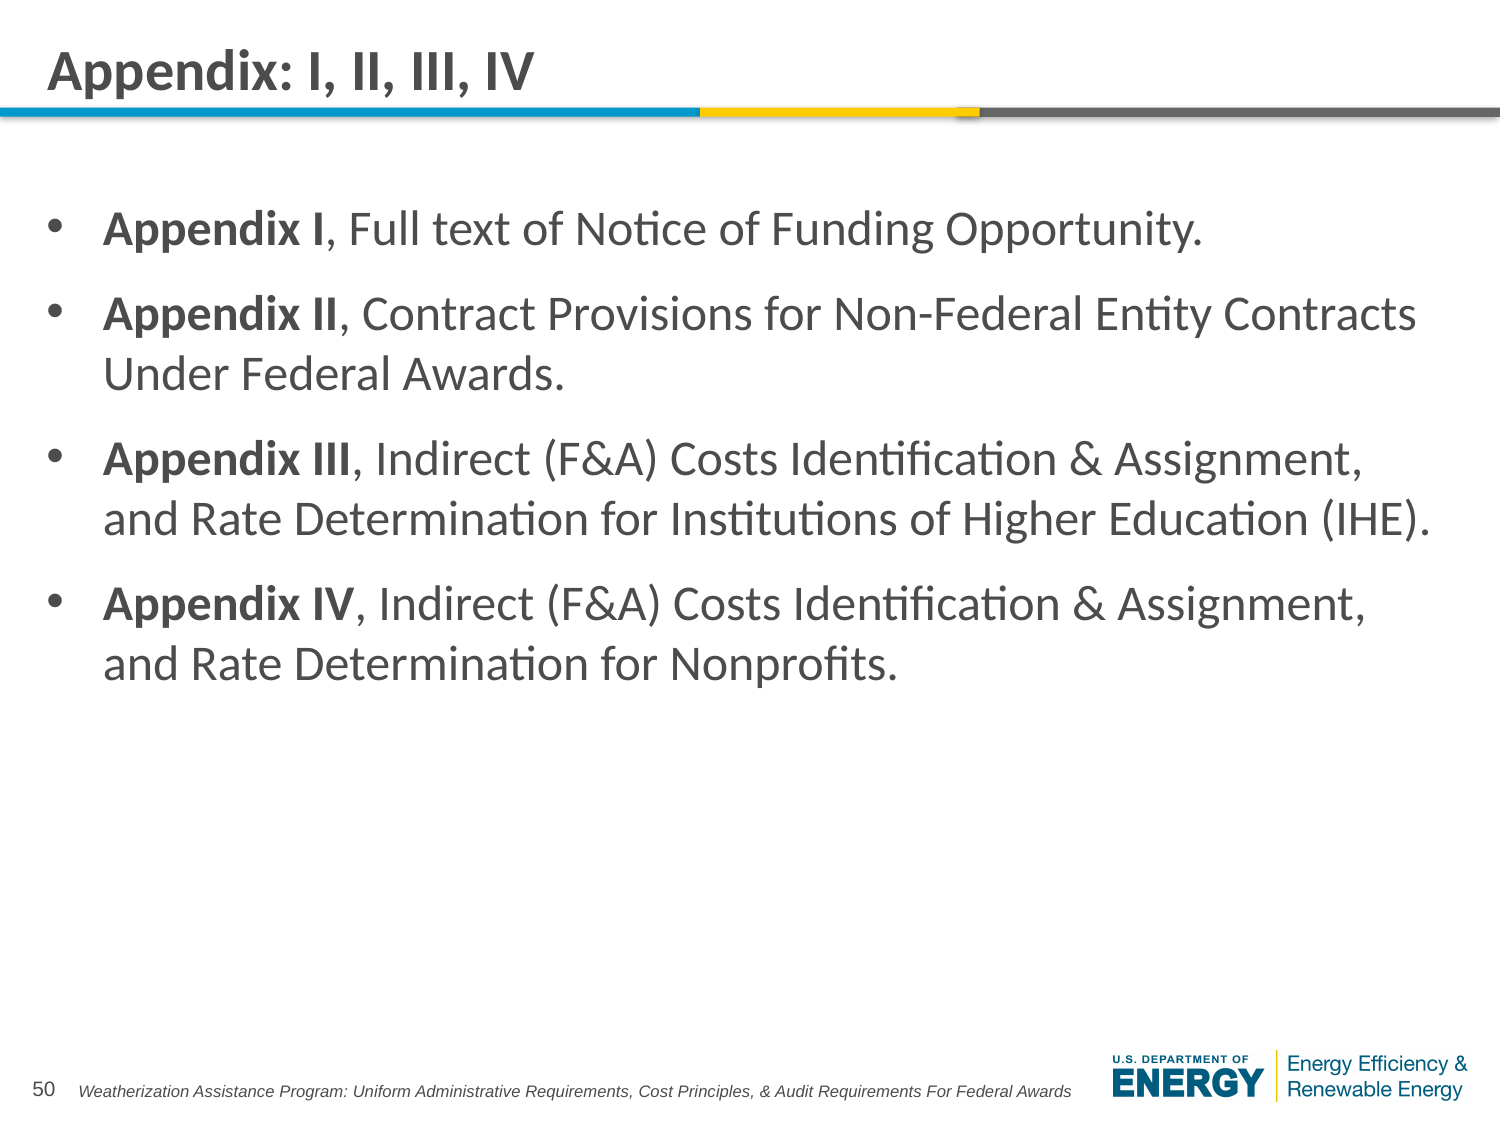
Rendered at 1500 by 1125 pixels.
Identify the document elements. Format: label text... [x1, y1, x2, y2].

list Appendix I, Full text of Notice of Funding Opportunity. Appendix II, Contract Provisions for Non-Federal Entity Contracts Under Federal Awards. Appendix III, Indirect (F&A) Costs Identification & Assignment, and Rate Determination for Institutions of Higher Education (IHE). Appendix IV, Indirect (F&A) Costs Identification & Assignment, and Rate Determination for Nonprofits. [31, 187, 1464, 732]
title Appendix: I, II, III, IV [32, 0, 1464, 134]
picture [1113, 1050, 1468, 1102]
